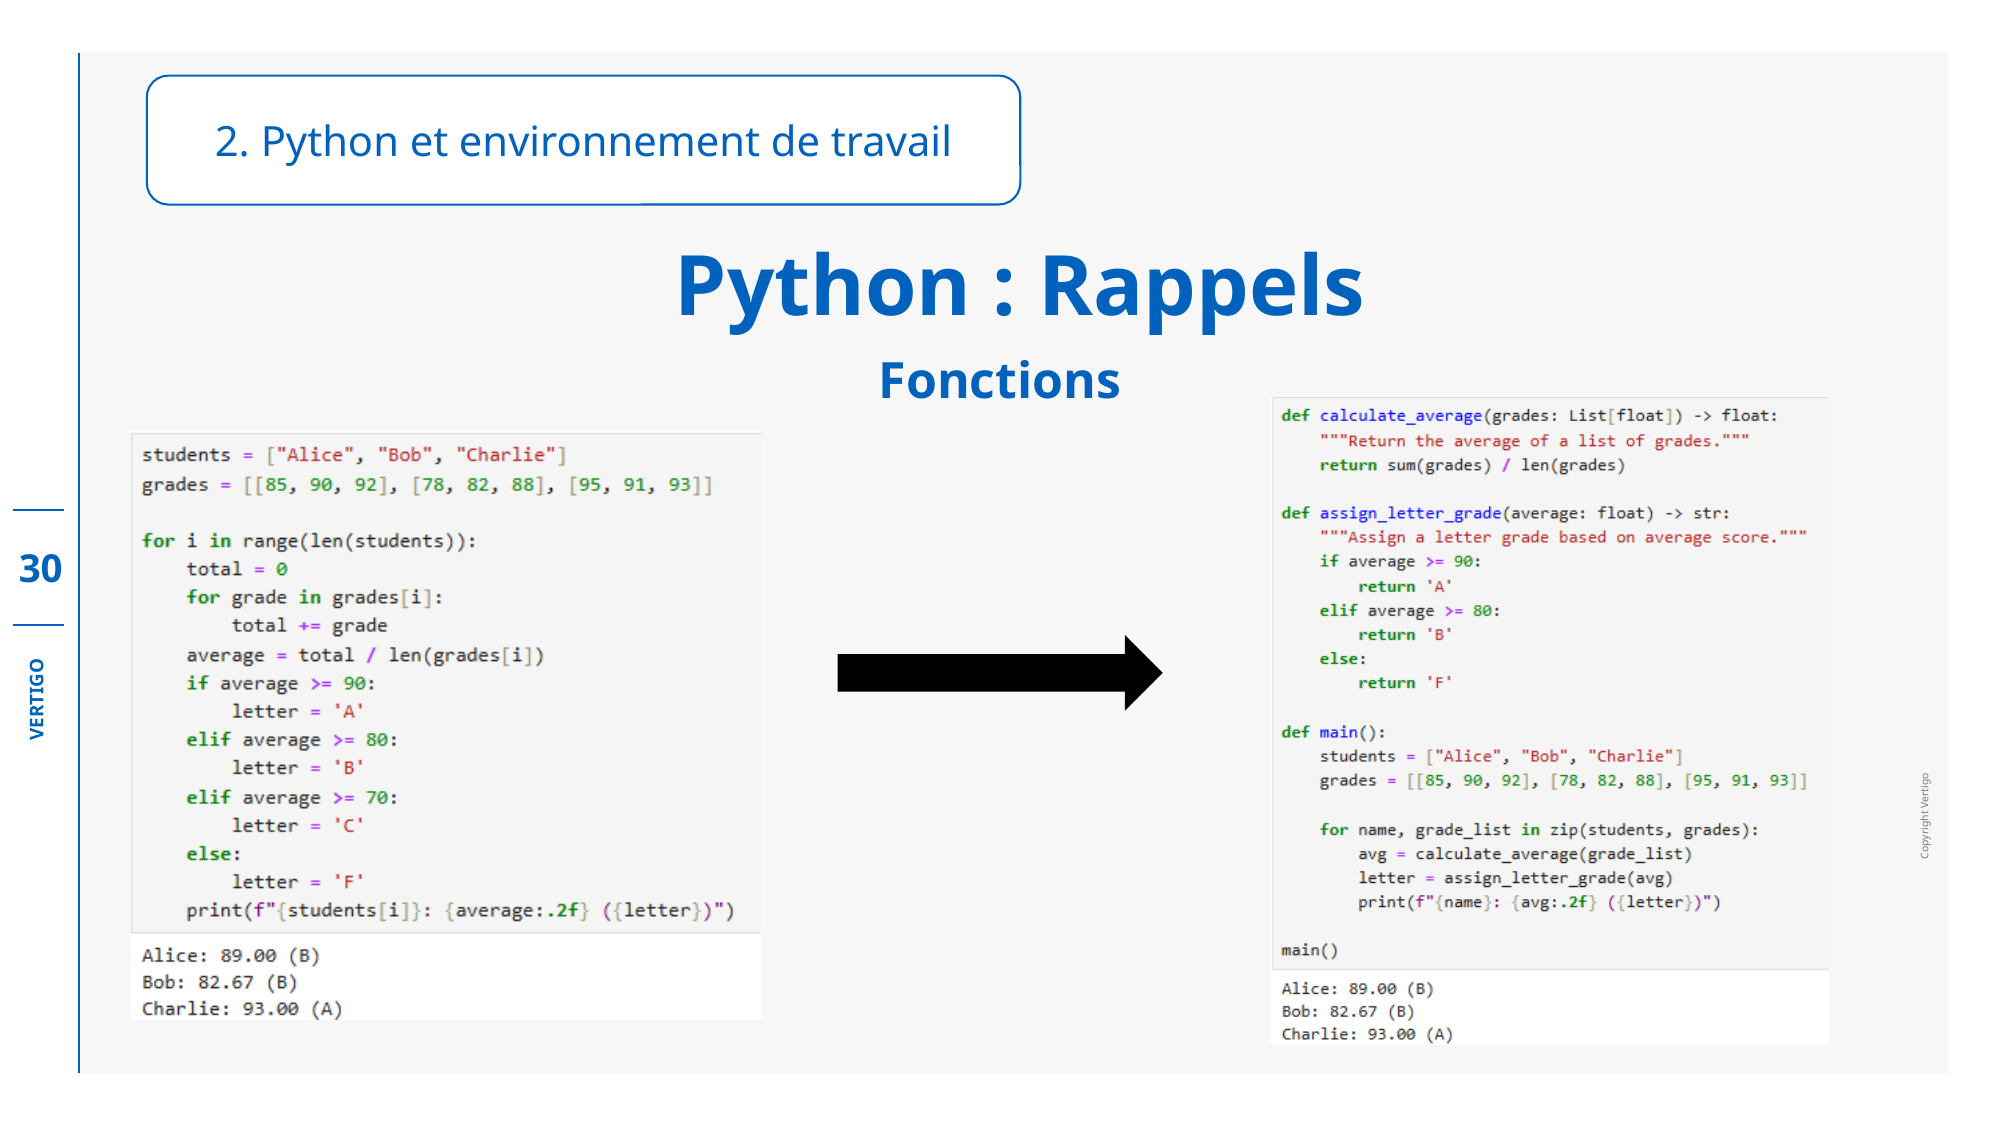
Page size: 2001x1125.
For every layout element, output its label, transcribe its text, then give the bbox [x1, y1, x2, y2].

text_box Python : Rappels [111, 225, 1930, 340]
text_box 2. Python et environnement de travail [145, 74, 1022, 206]
text_box Fonctions [790, 341, 1210, 416]
picture [1271, 397, 1829, 1045]
text_box [837, 634, 1163, 711]
picture [131, 430, 761, 1020]
